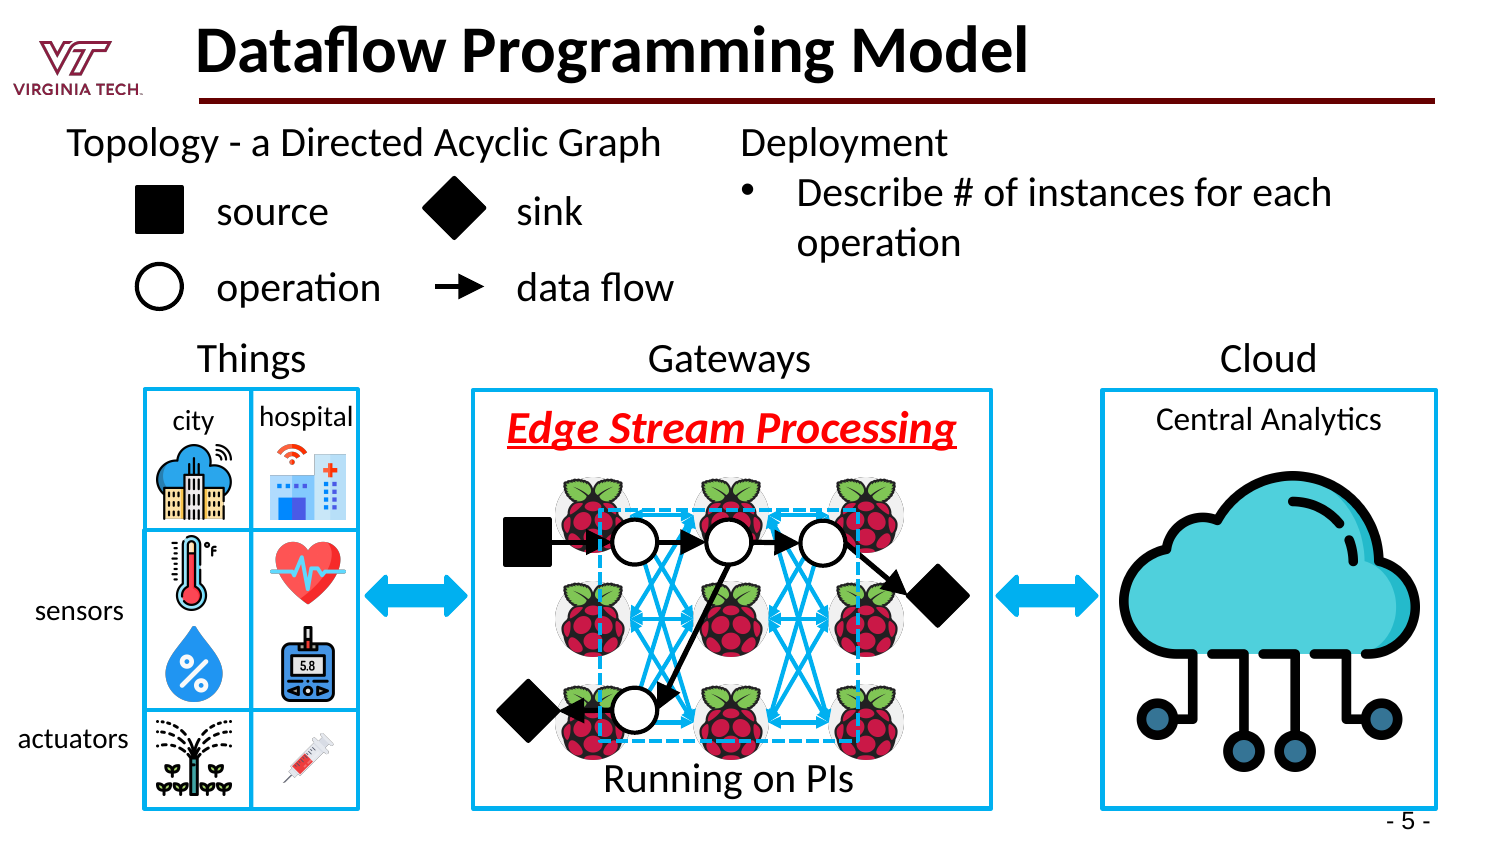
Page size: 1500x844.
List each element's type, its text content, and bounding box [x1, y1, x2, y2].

text_box Deployment Describe # of instances for each operation [712, 99, 1436, 309]
text_box [142, 712, 247, 811]
text_box source sink [38, 179, 695, 245]
picture [269, 444, 346, 520]
text_box hospital [252, 390, 369, 440]
text_box [422, 179, 487, 241]
text_box Central Analytics [1100, 388, 1438, 811]
text_box [134, 261, 184, 312]
picture [13, 41, 143, 95]
text_box operation data flow [38, 245, 695, 325]
picture [155, 626, 232, 702]
text_box Cloud [1205, 323, 1333, 389]
text_box city [157, 393, 230, 443]
text_box [995, 574, 1099, 617]
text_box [498, 519, 969, 741]
text_box [142, 528, 246, 712]
text_box [255, 528, 360, 712]
picture [155, 444, 232, 520]
text_box Gateways [633, 323, 827, 389]
text_box [255, 440, 360, 528]
text_box hospital [244, 390, 250, 440]
text_box Things [182, 323, 322, 389]
text_box [143, 387, 249, 528]
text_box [554, 749, 904, 761]
text_box actuators [2, 712, 144, 763]
text_box Edge Stream Processing [471, 388, 993, 811]
text_box sensors [20, 584, 140, 634]
text_box [364, 574, 468, 617]
picture [155, 535, 232, 611]
picture [269, 720, 346, 796]
picture [1118, 471, 1420, 772]
picture [269, 535, 346, 611]
text_box [135, 185, 184, 234]
text_box Topology - a Directed Acyclic Graph [38, 99, 695, 179]
picture [269, 626, 346, 702]
title Dataflow Programming Model [180, 15, 1500, 95]
picture [155, 720, 232, 796]
text_box Running on PIs [588, 769, 870, 809]
text_box [254, 712, 360, 811]
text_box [554, 477, 904, 517]
